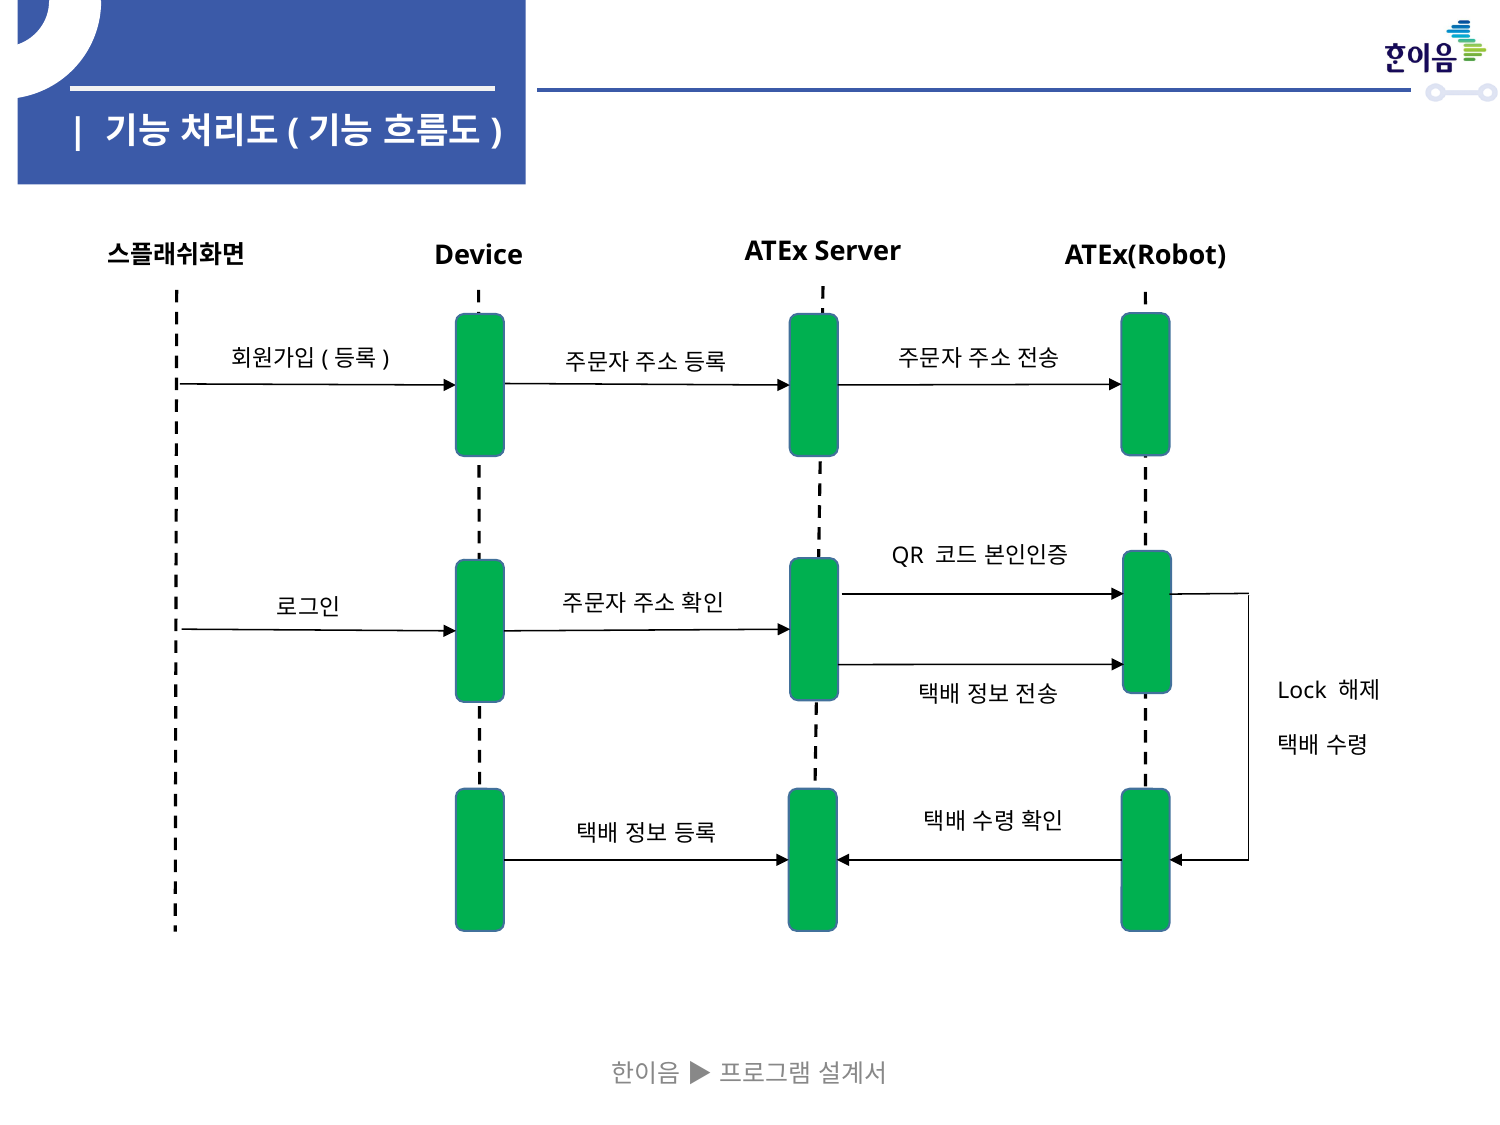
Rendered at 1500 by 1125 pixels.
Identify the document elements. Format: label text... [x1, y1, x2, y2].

picture [1375, 12, 1499, 105]
text_box | 기능 처리도(기능 흐름도) [53, 101, 538, 146]
text_box [1, 1, 100, 97]
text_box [70, 213, 1430, 932]
text_box [17, 0, 526, 185]
footer 한이음 ▶ 프로그램 설계서 [512, 1042, 988, 1103]
